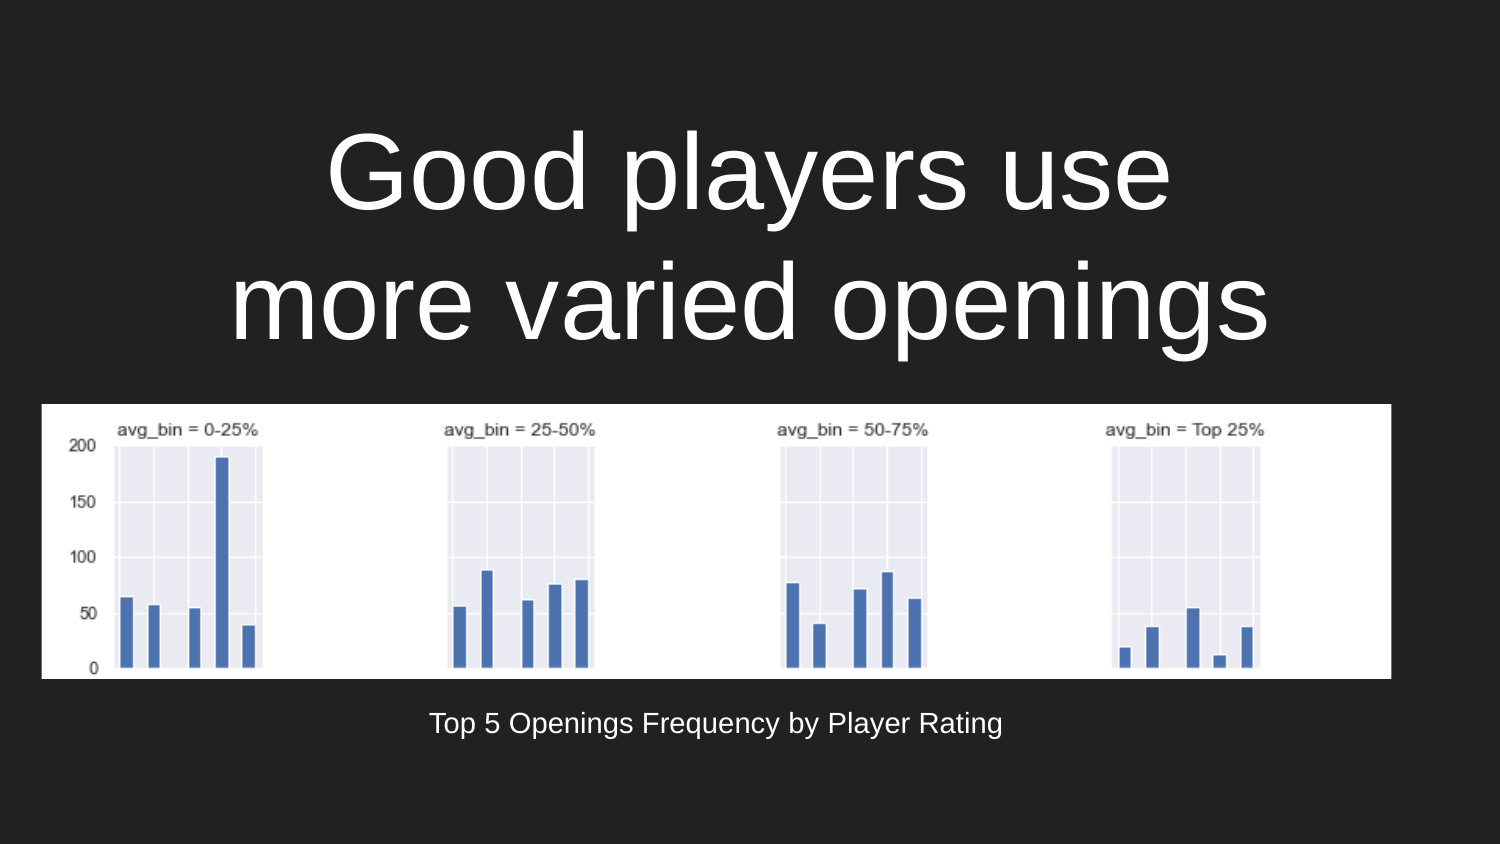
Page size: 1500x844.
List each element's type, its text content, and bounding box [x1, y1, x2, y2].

text_box Good players use more varied openings [0, 86, 1500, 252]
picture [41, 403, 1392, 679]
text_box Top 5 Openings Frequency by Player Rating [412, 688, 1021, 757]
